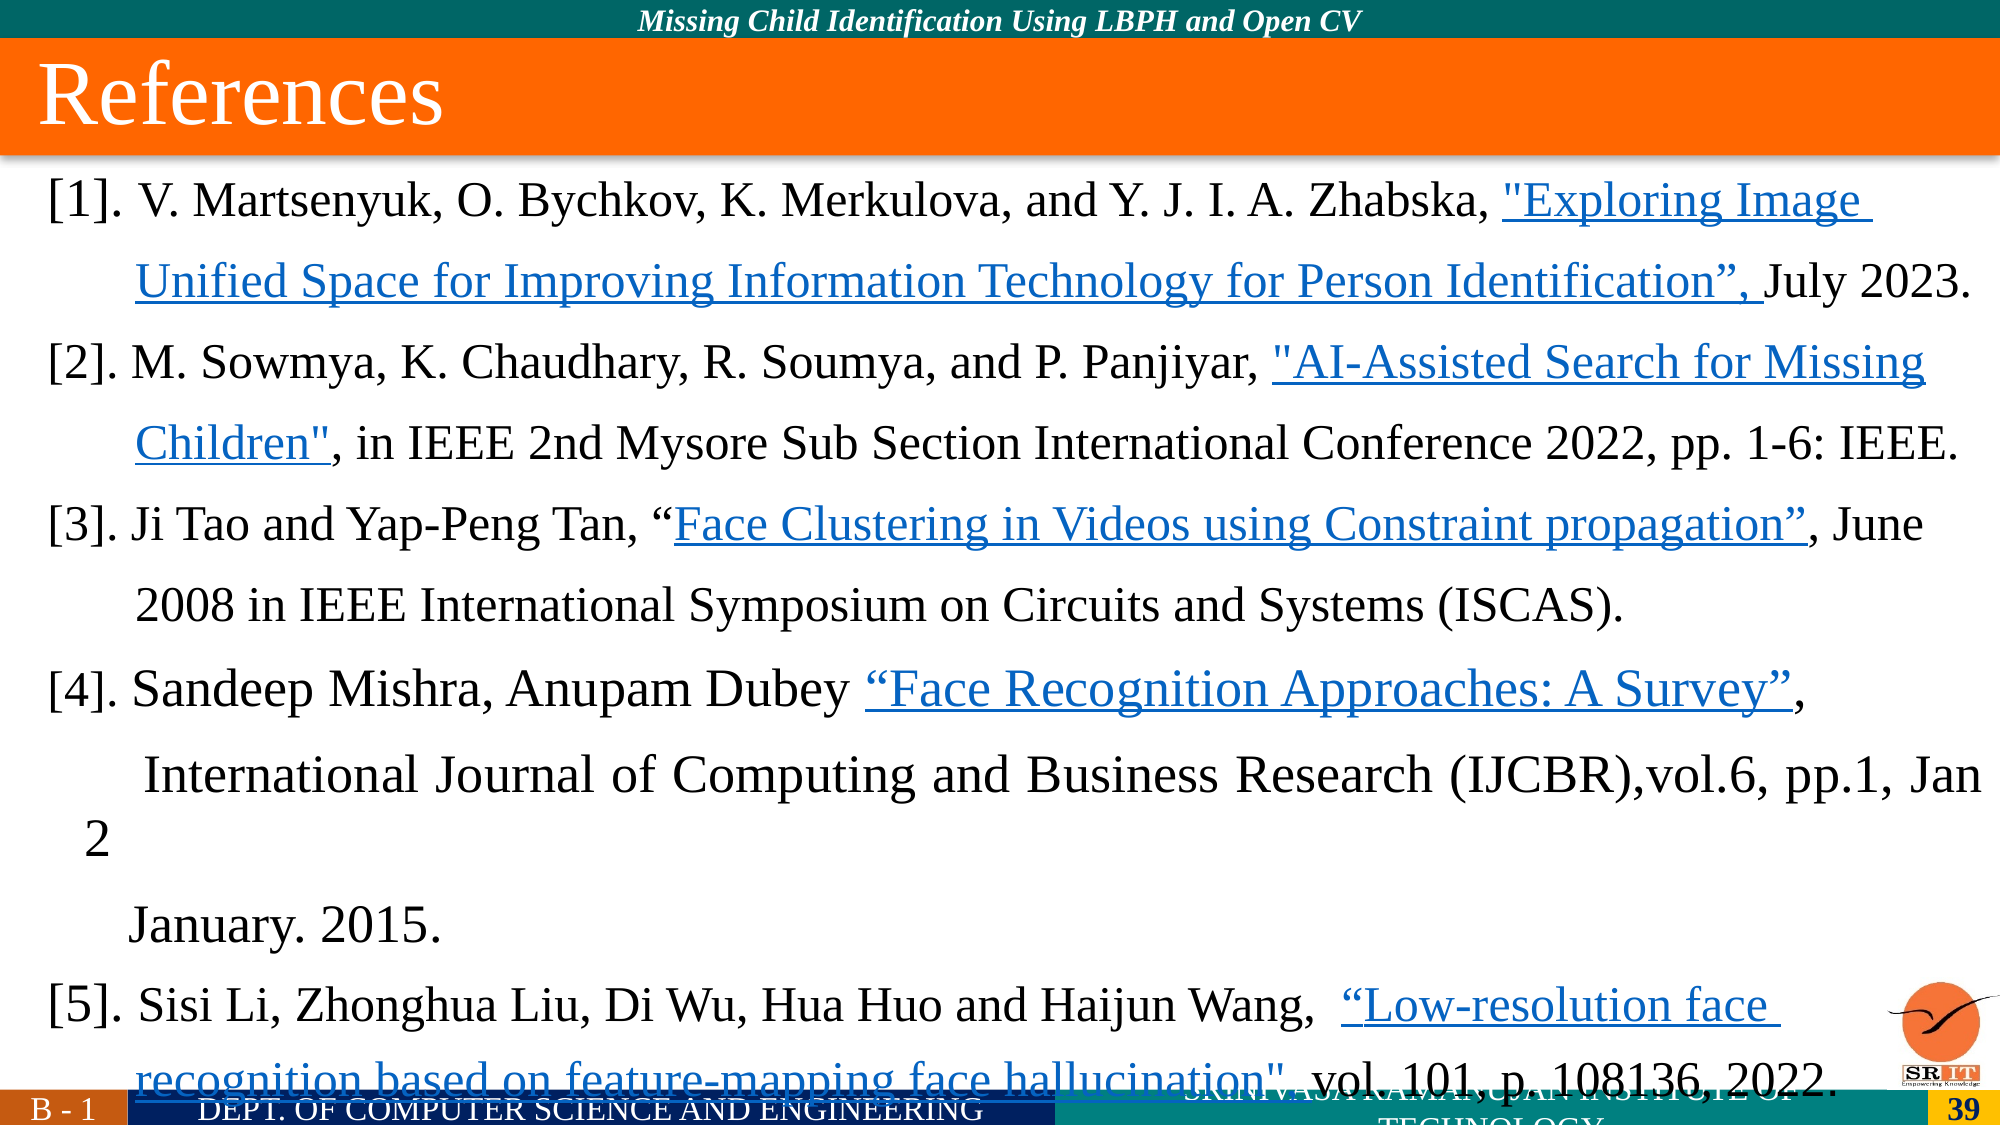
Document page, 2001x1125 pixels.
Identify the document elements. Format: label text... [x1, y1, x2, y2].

list [1]. V. Martsenyuk, O. Bychkov, K. Merkulova, and Y. J. I. A. Zhabska, "Exploring Image Unified Space for Improving Information Technology for Person Identification”, July 2023. [2]. M. Sowmya, K. Chaudhary, R. Soumya, and P. Panjiyar, "AI-Assisted Search for Missing Children", in IEEE 2nd Mysore Sub Section International Conference 2022, pp. 1-6: IEEE. [3]. Ji Tao and Yap-Peng Tan, “Face Clustering in Videos using Constraint propagation”, June 2008 in IEEE International Symposium on Circuits and Systems (ISCAS). [4]. Sandeep Mishra, Anupam Dubey “Face Recognition Approaches: A Survey”, International Journal of Computing and Business Research (IJCBR),vol.6, pp.1, Jan 2 January. 2015. [5]. Sisi Li, Zhonghua Liu, Di Wu, Hua Huo and Haijun Wang, “Low-resolution face recognition based on feature-mapping face hallucination", vol. 101, p. 108136, 2022. [32, 154, 2000, 1125]
title References [0, 38, 2000, 156]
